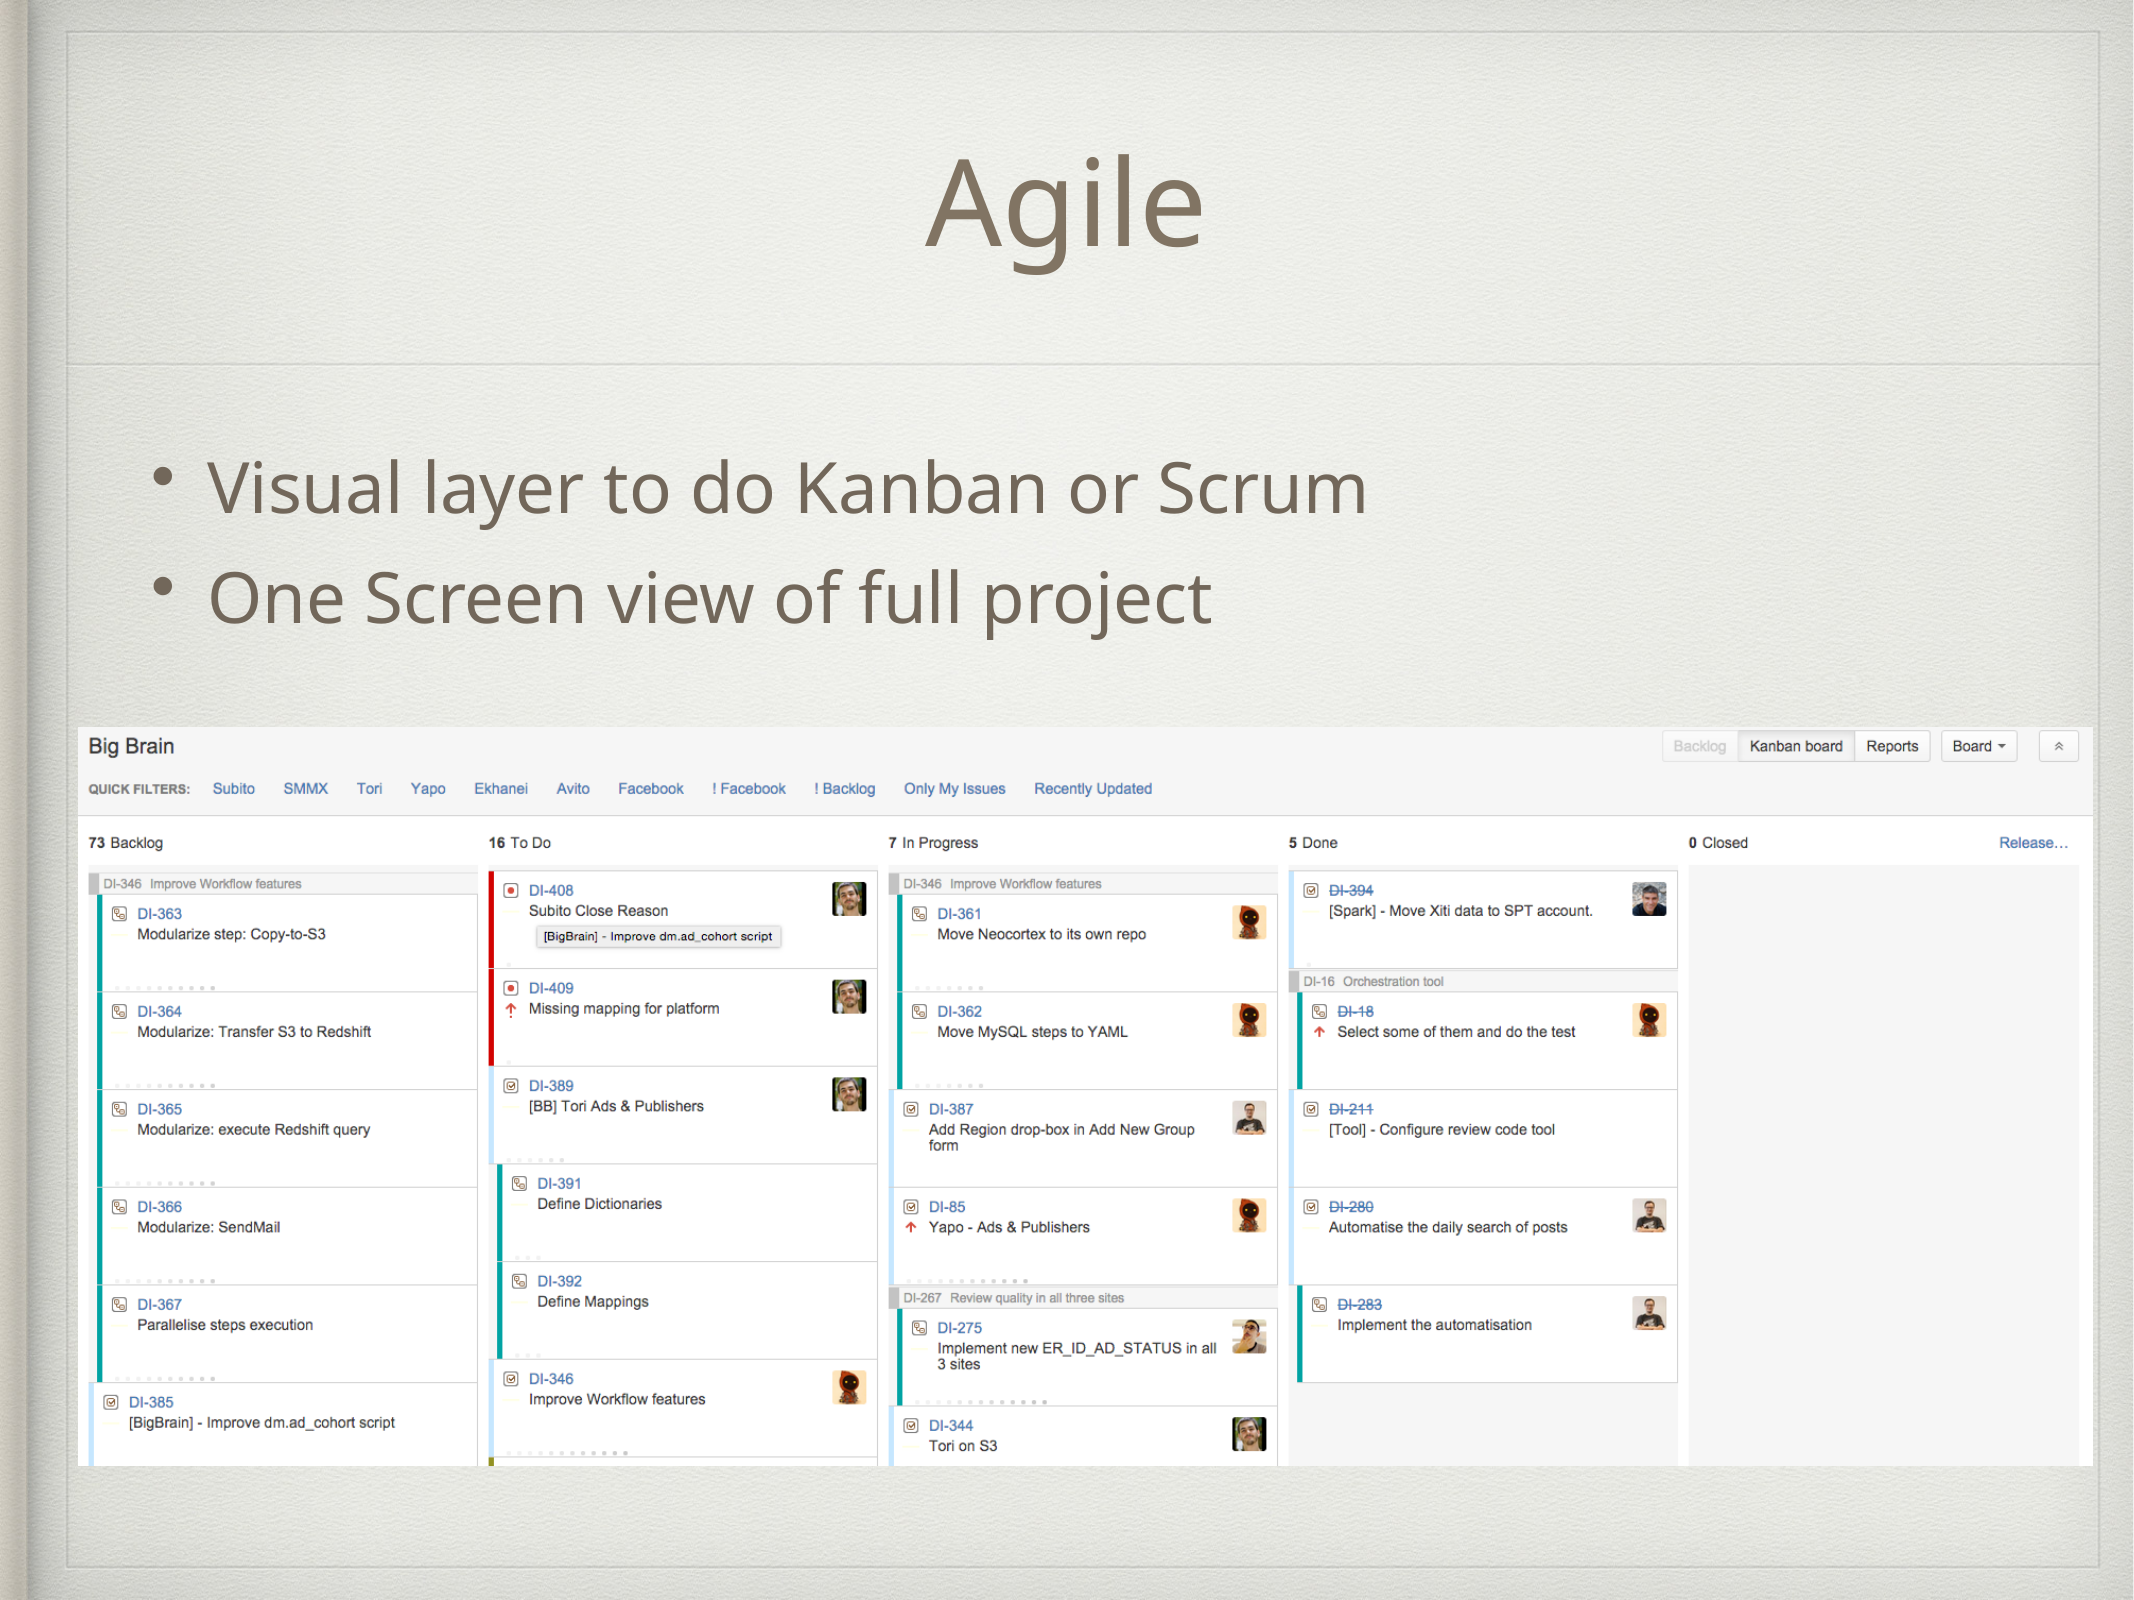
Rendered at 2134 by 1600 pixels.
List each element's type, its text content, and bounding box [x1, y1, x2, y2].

list Visual layer to do Kanban or Scrum One Screen view of full project [150, 442, 1791, 727]
picture [0, 0, 2134, 1600]
title Agile [149, 51, 1984, 345]
